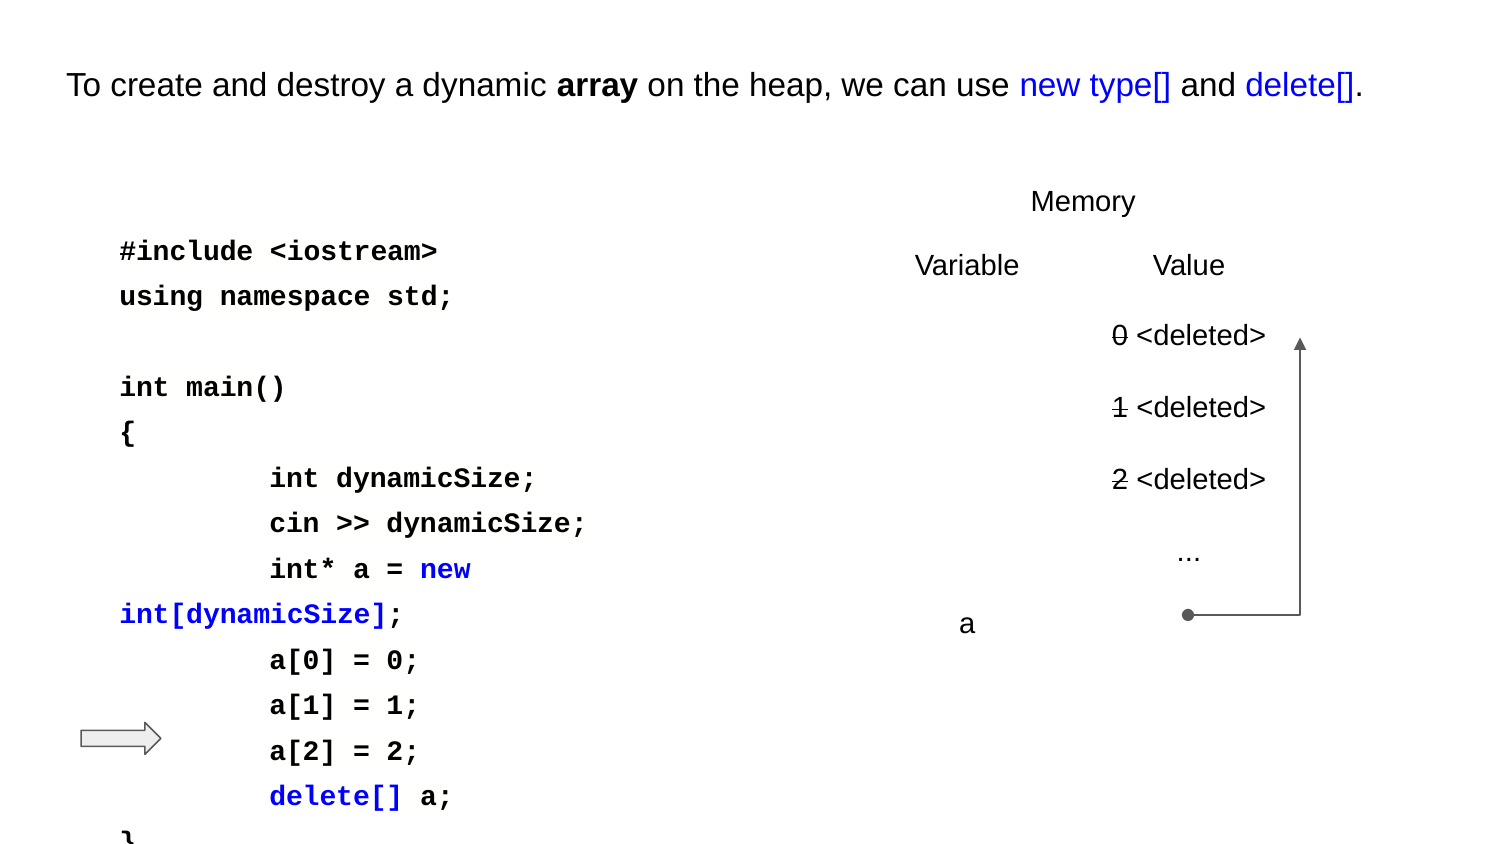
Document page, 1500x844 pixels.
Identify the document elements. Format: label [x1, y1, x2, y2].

title [51, 48, 1449, 140]
text_box [81, 205, 724, 821]
text_box [818, 166, 1348, 250]
table_cell [856, 304, 1300, 808]
table_header [856, 250, 1300, 304]
text_box [1163, 304, 1301, 627]
